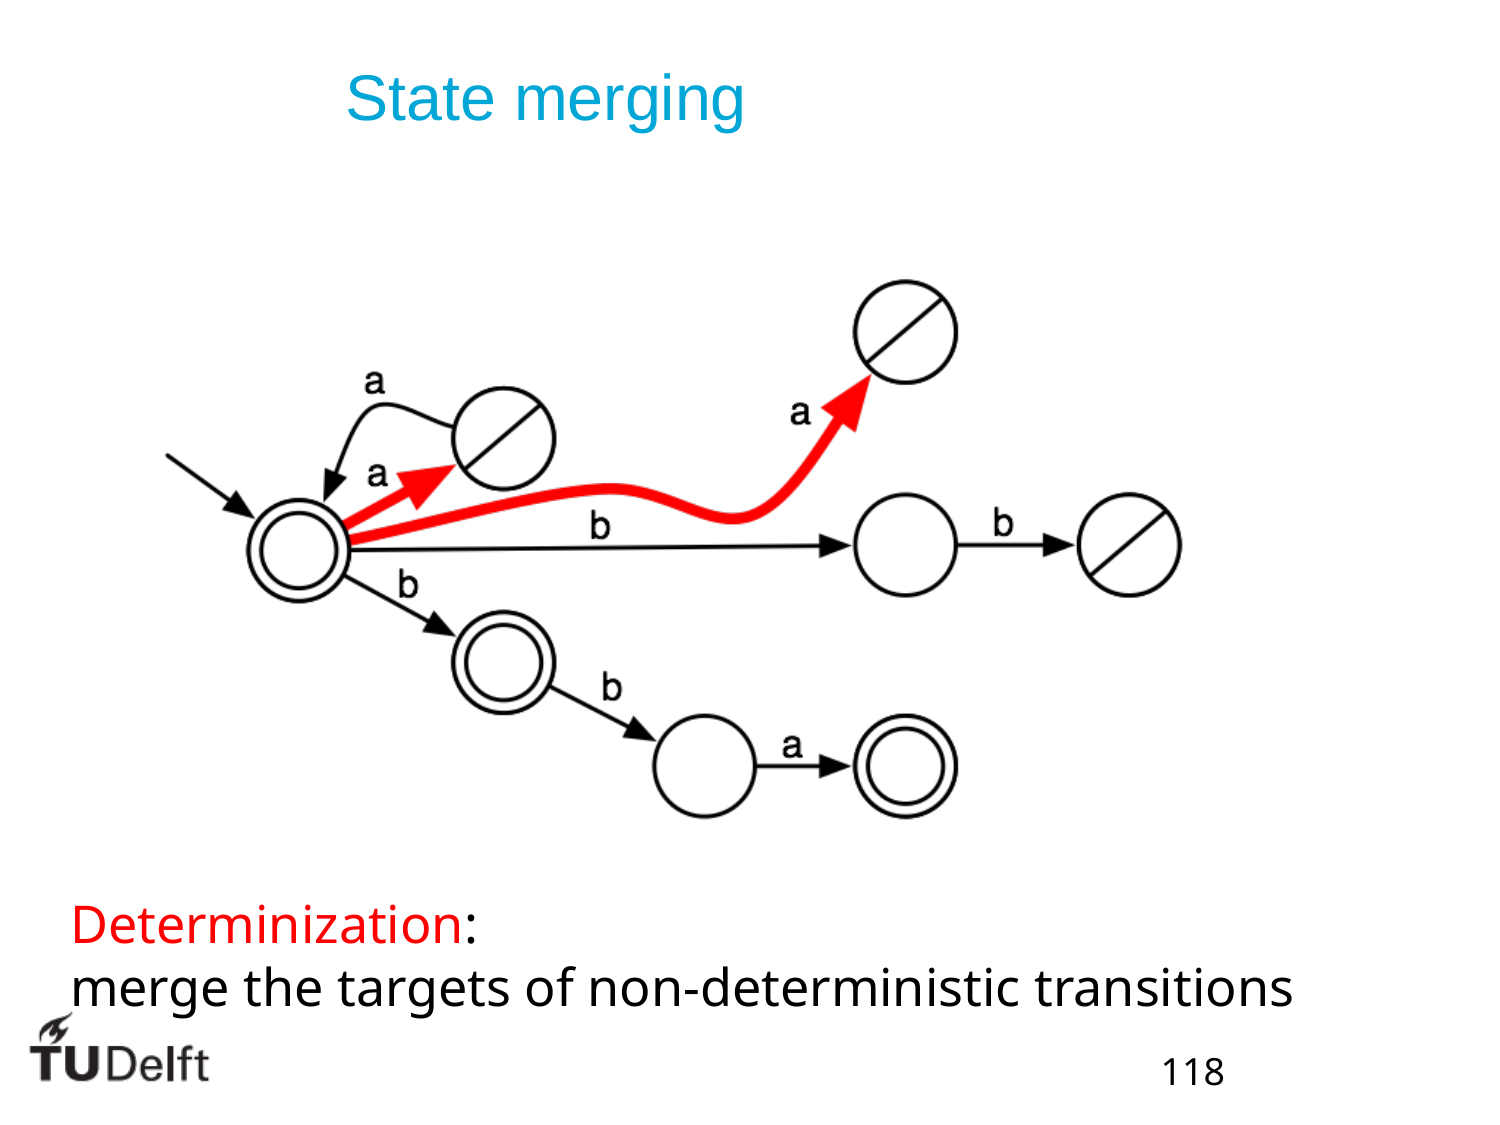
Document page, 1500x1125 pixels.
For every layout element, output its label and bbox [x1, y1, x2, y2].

text_box [70, 881, 1429, 1028]
title [345, 55, 1500, 231]
picture [157, 275, 1184, 822]
slide_number [1149, 1042, 1500, 1103]
